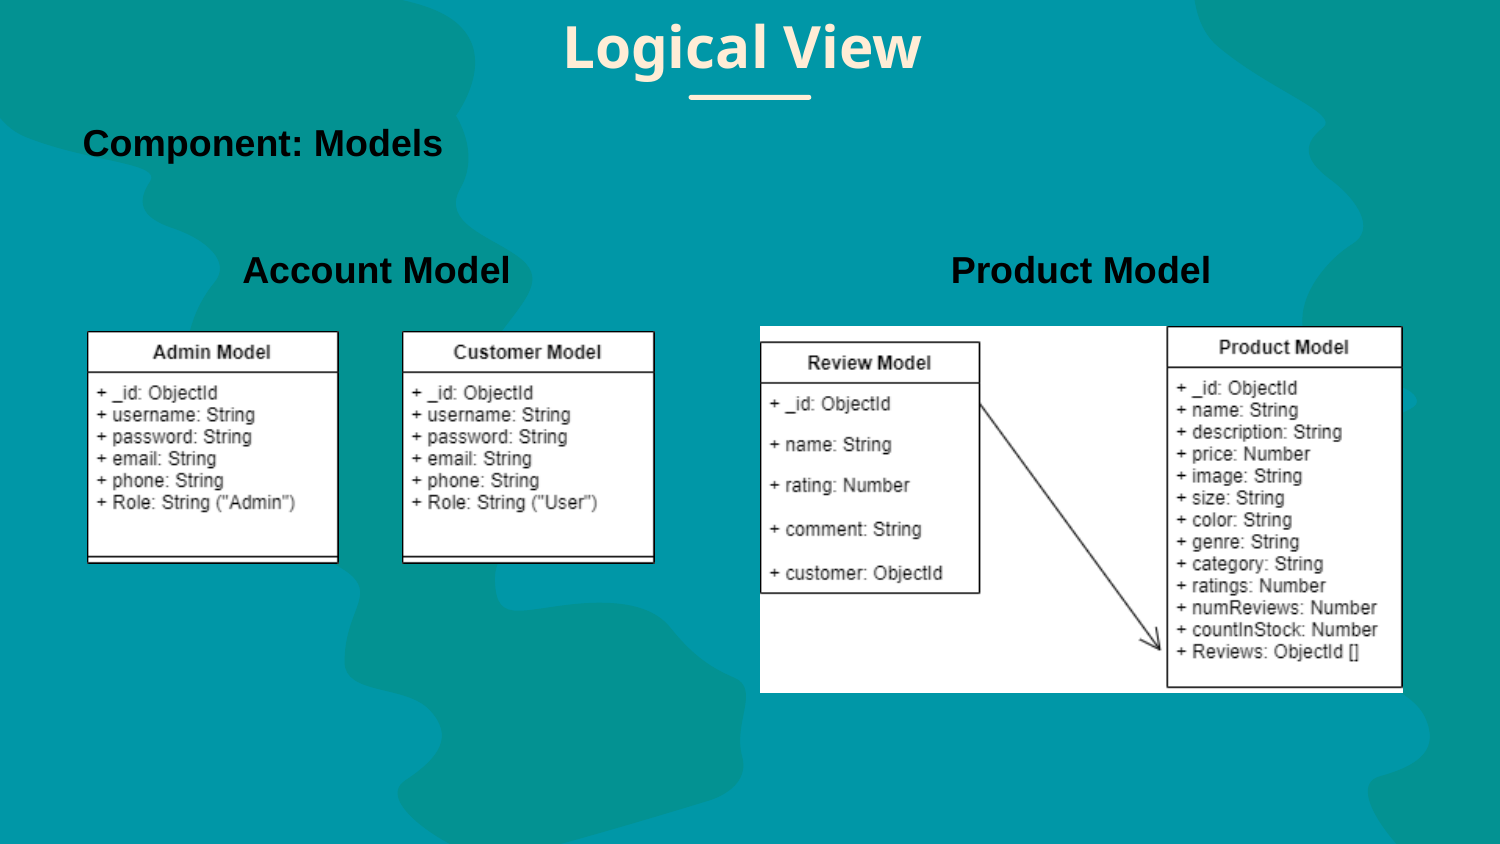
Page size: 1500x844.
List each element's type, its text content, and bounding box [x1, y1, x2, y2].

text_box Product Model [935, 238, 1229, 299]
text_box [688, 94, 812, 100]
text_box Account Model [227, 238, 536, 299]
picture [86, 330, 340, 565]
picture [402, 330, 655, 565]
title Logical View [6, 0, 1494, 90]
picture [759, 326, 1403, 693]
text_box Component: Models [67, 111, 548, 172]
